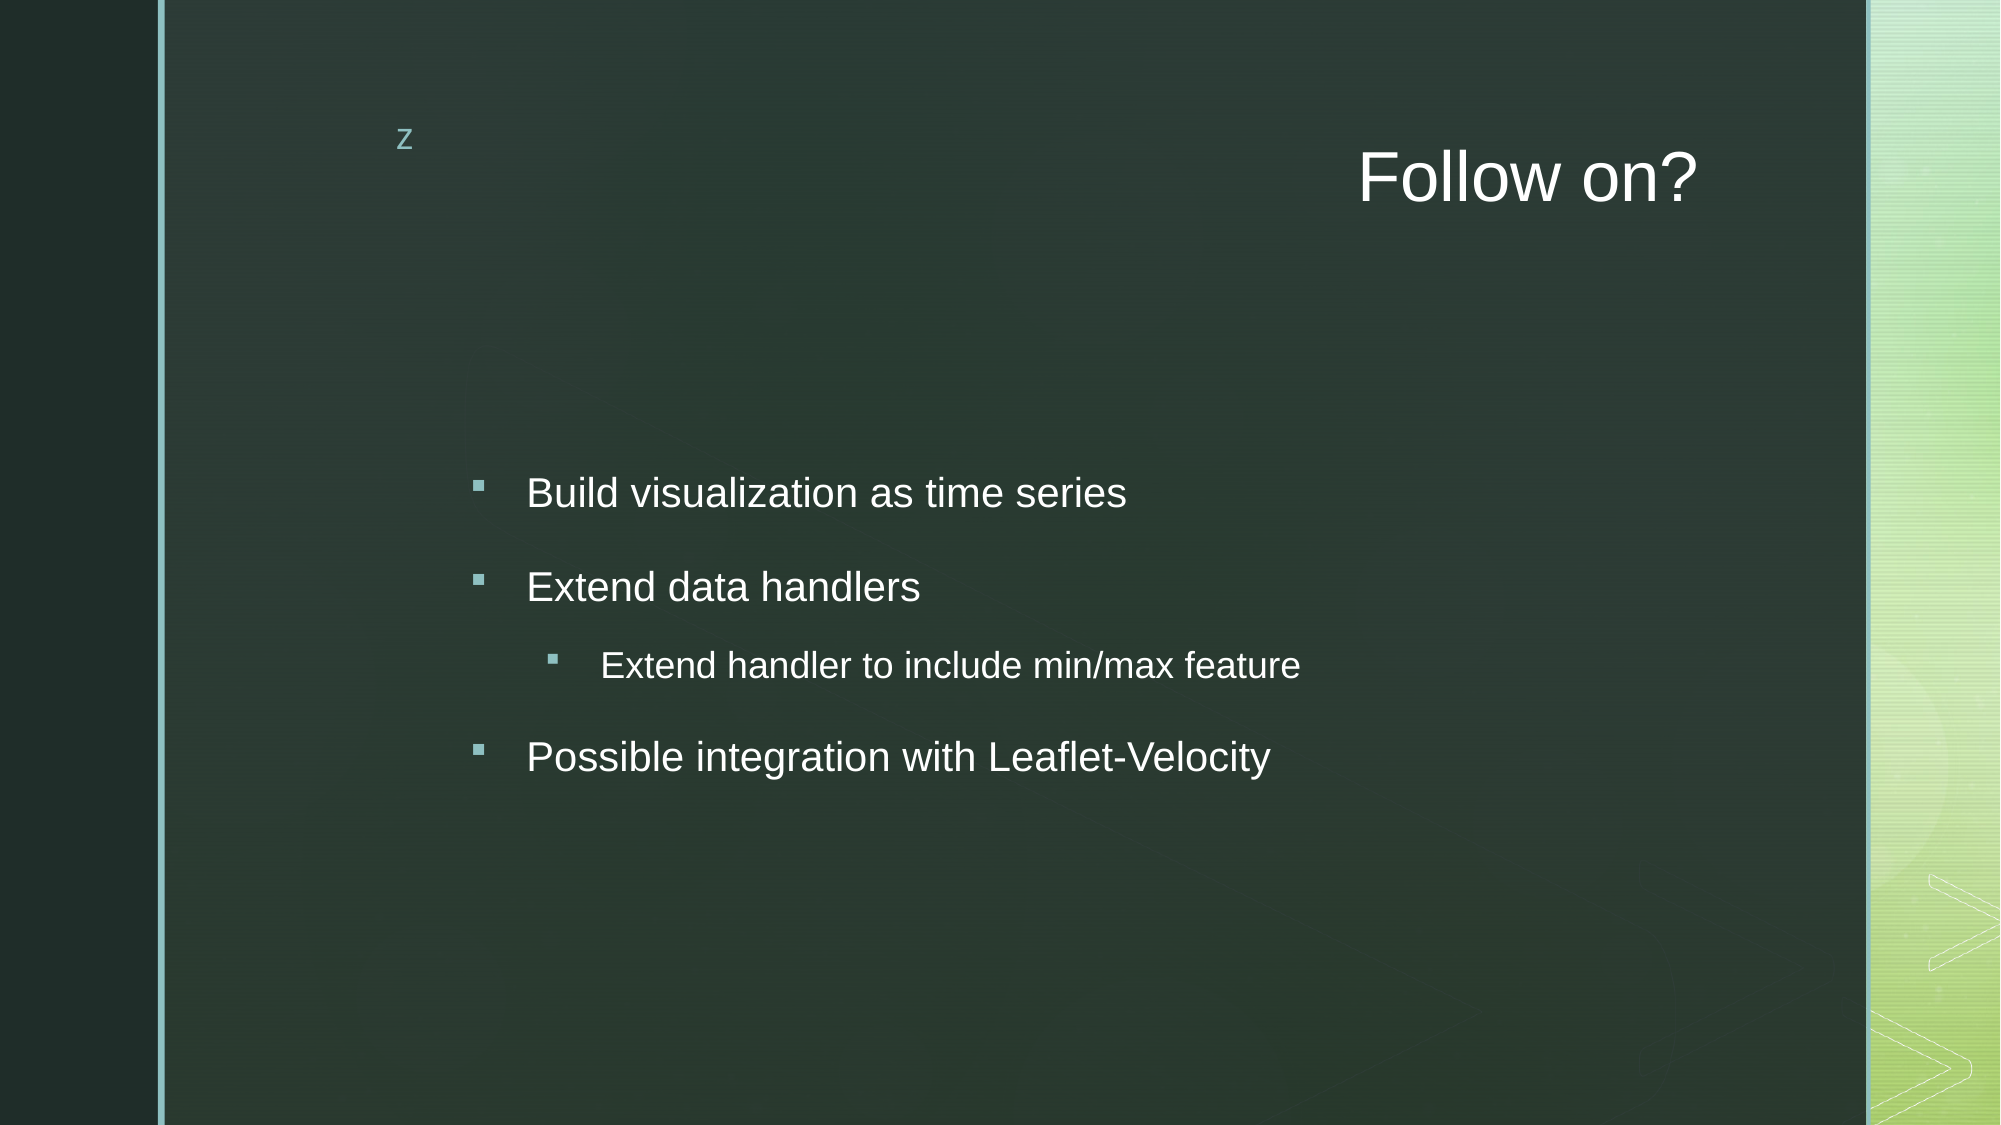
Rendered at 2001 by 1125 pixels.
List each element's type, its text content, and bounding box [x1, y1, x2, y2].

picture [1871, 0, 2001, 1125]
list Build visualization as time series Extend data handlers Extend handler to include min/max feature Possible integration with Leaflet-Velocity [454, 336, 1734, 993]
title Follow on? [428, 132, 1734, 310]
